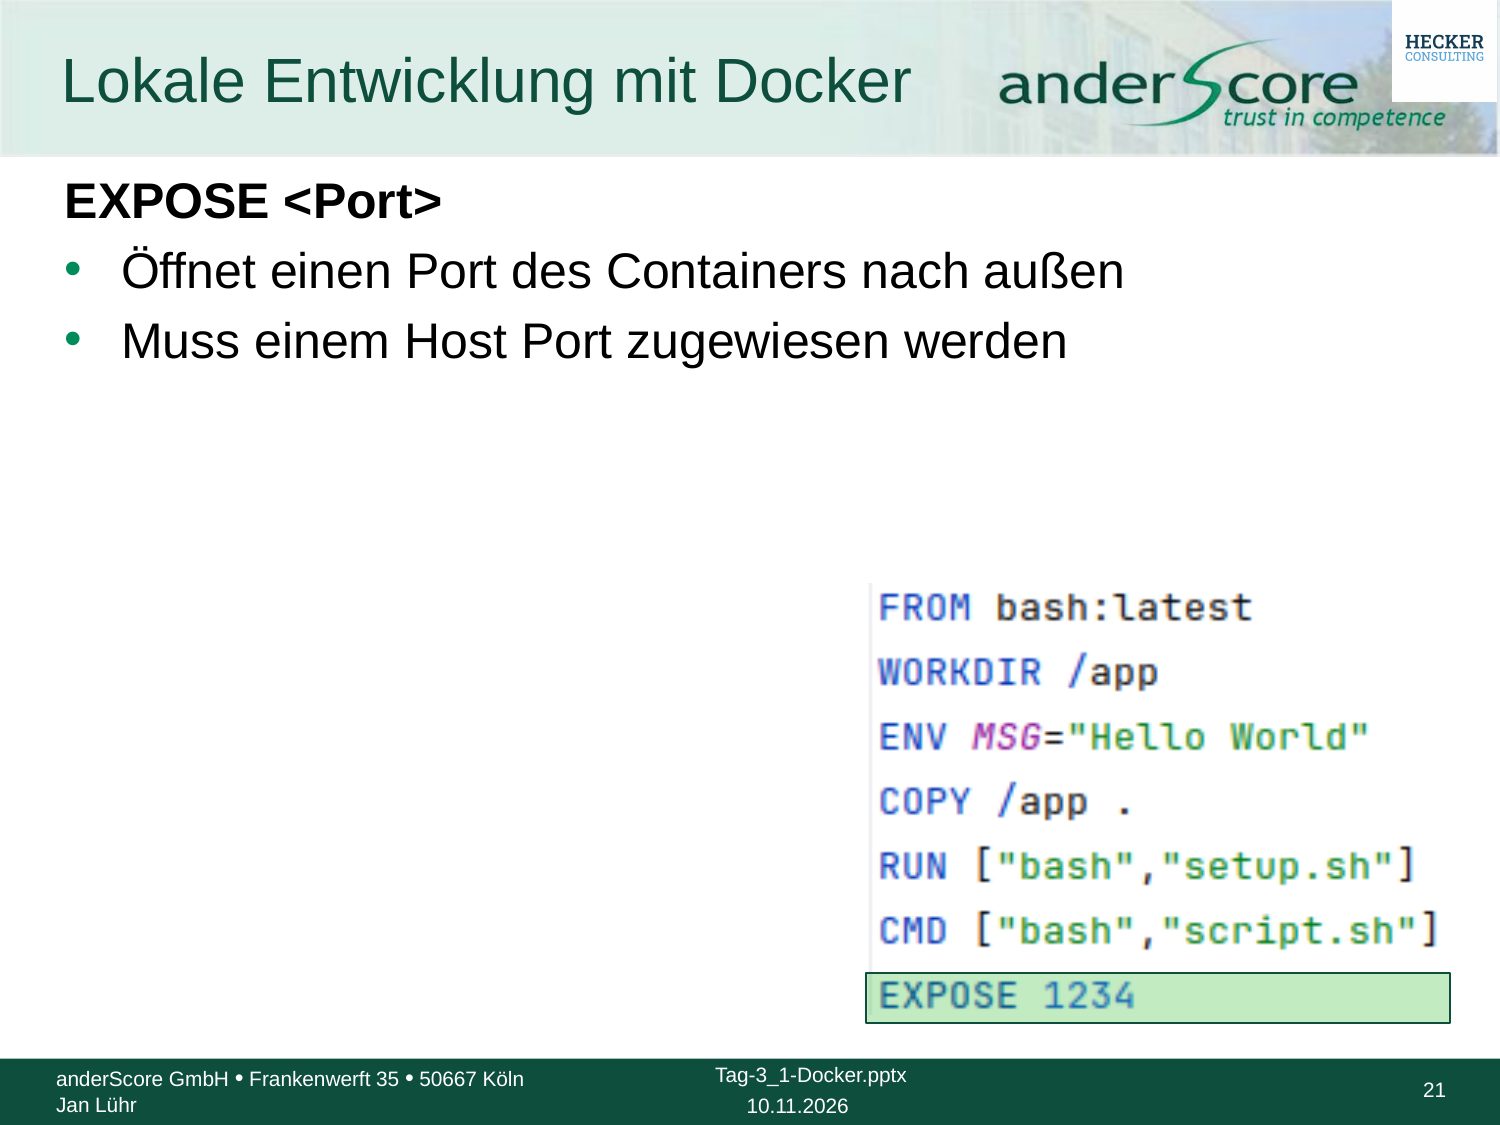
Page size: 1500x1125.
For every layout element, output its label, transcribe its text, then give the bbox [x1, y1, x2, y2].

picture [867, 582, 1446, 1015]
list EXPOSE <Port> Öffnet einen Port des Containers nach außen Muss einem Host Port zugewiesen werden [49, 160, 1447, 799]
title Lokale Entwicklung mit Docker [46, 24, 959, 141]
picture [0, 0, 1500, 157]
text_box [866, 972, 1451, 1024]
